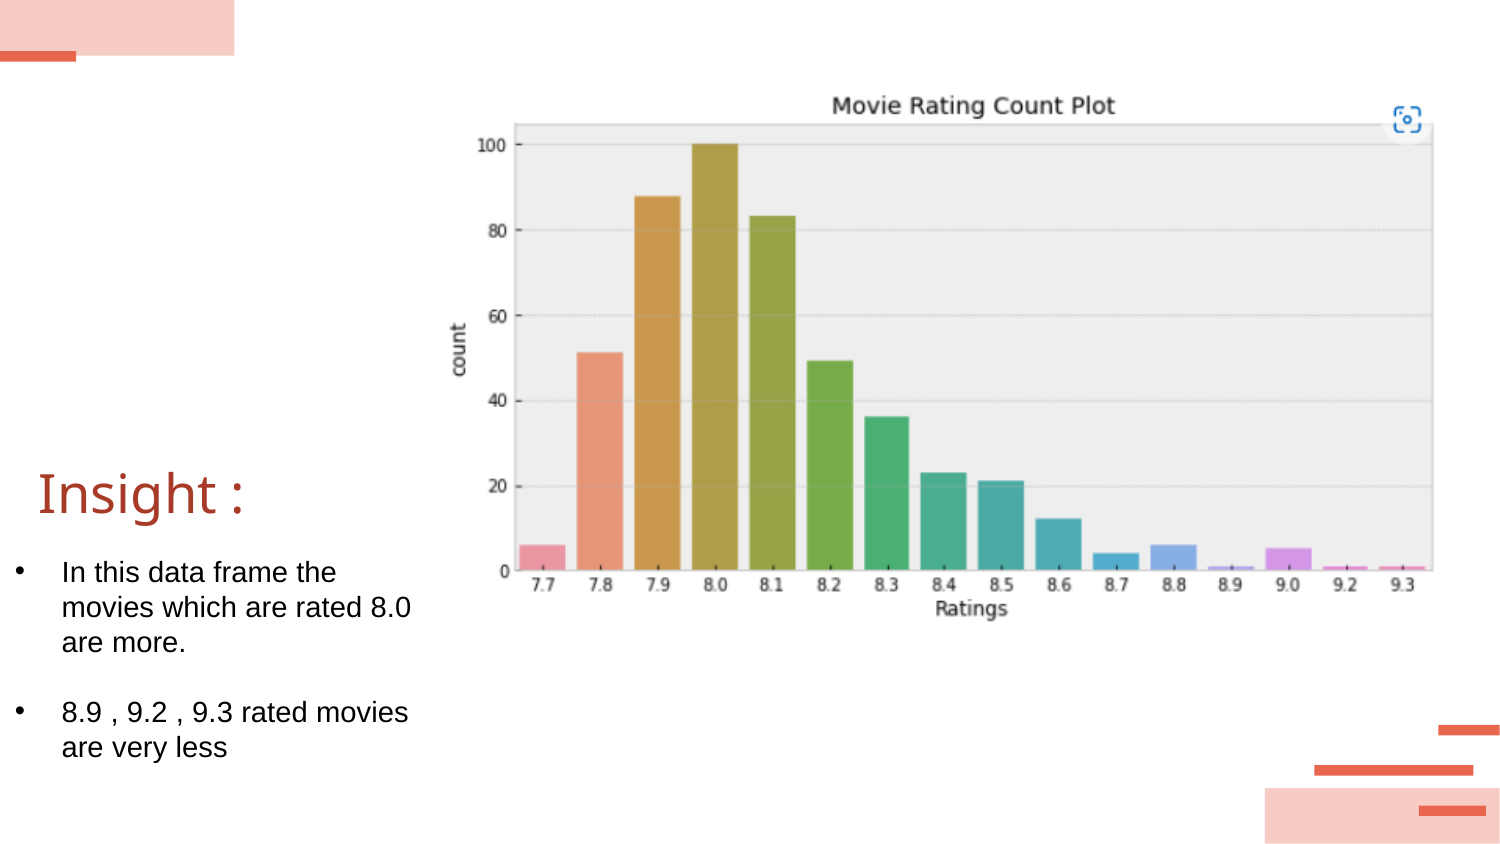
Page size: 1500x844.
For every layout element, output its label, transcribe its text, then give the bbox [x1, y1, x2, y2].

text_box In this data frame the movies which are rated 8.0 are more. 8.9 , 9.2 , 9.3 rated movies are very less [0, 545, 448, 841]
picture [414, 83, 1481, 623]
title Insight : [0, 404, 261, 545]
